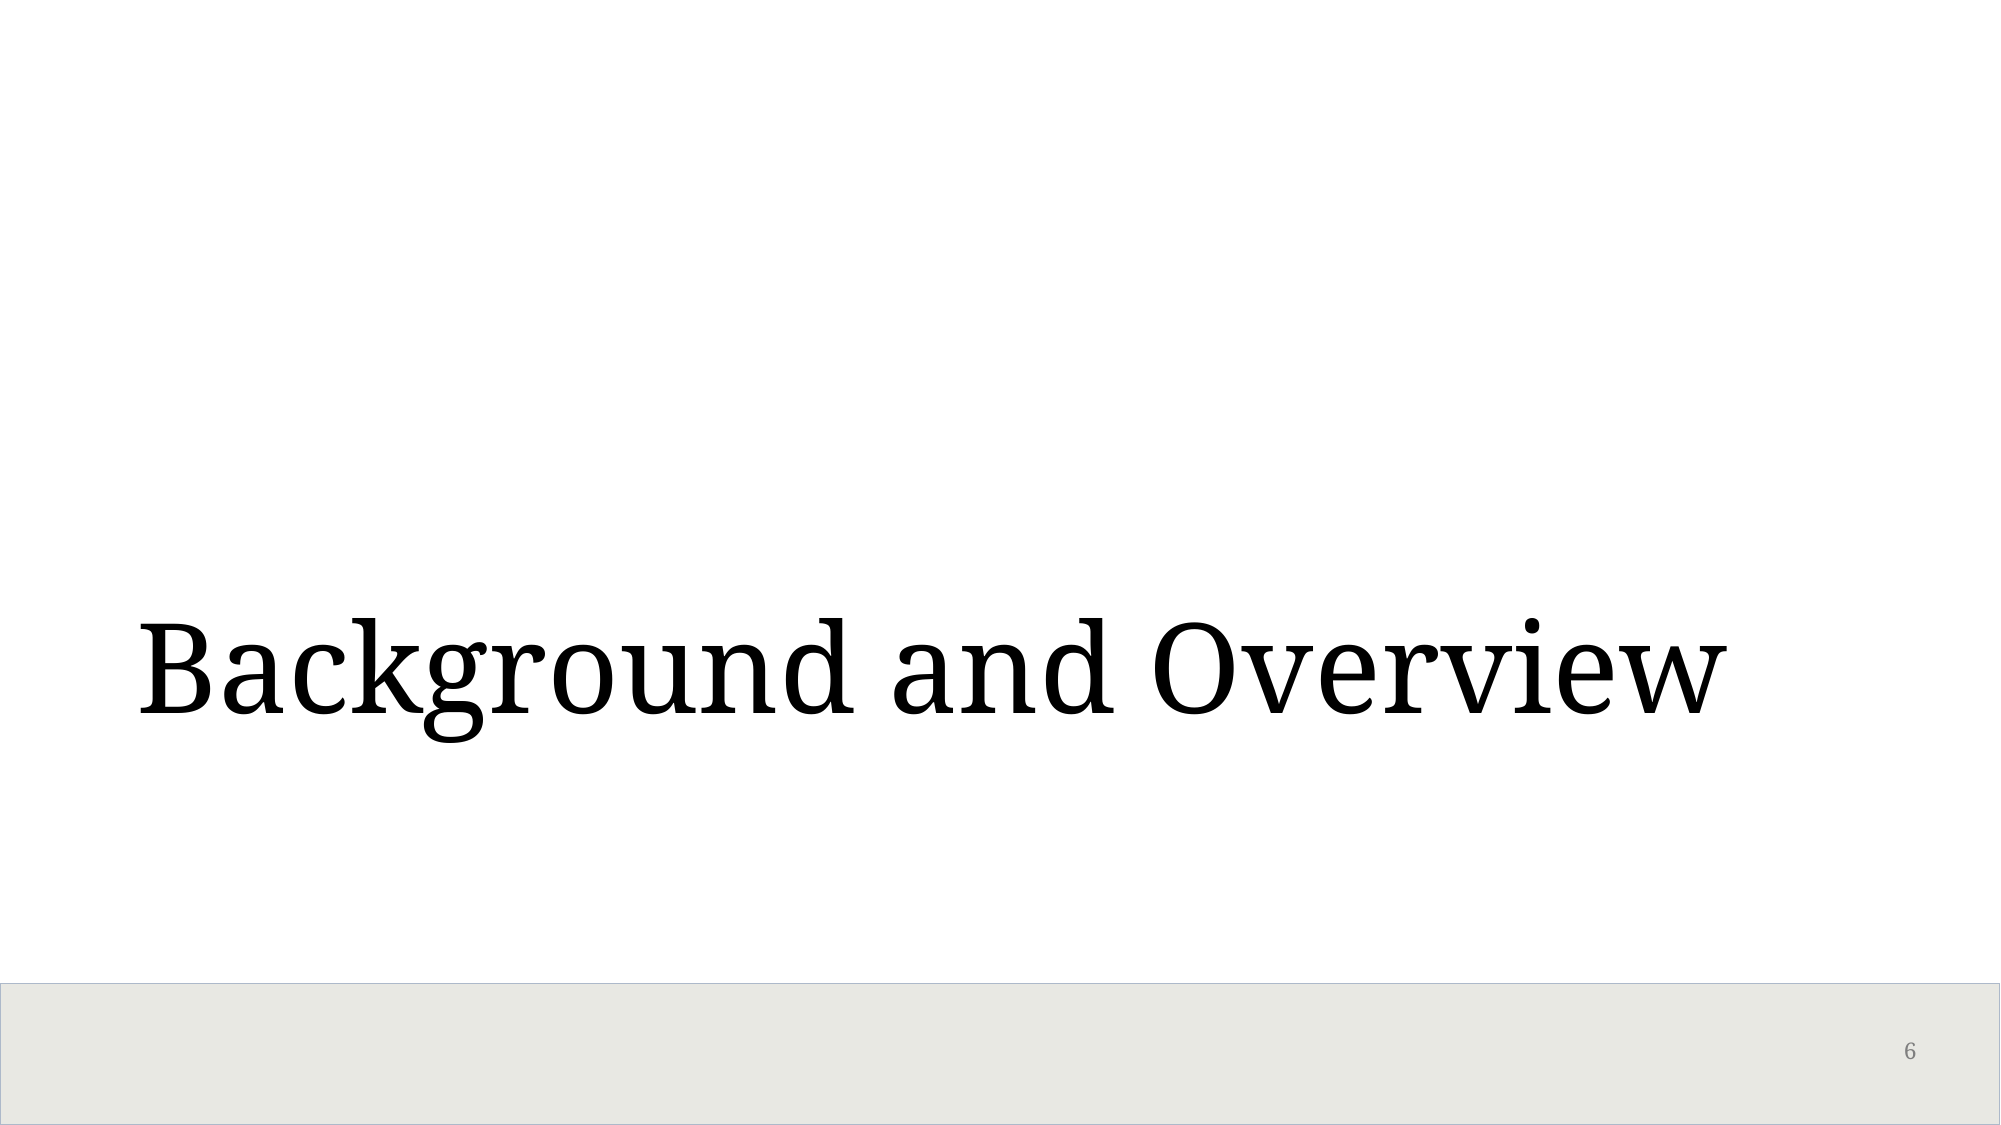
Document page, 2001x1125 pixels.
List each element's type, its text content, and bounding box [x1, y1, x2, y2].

title Background and Overview [136, 280, 1862, 749]
